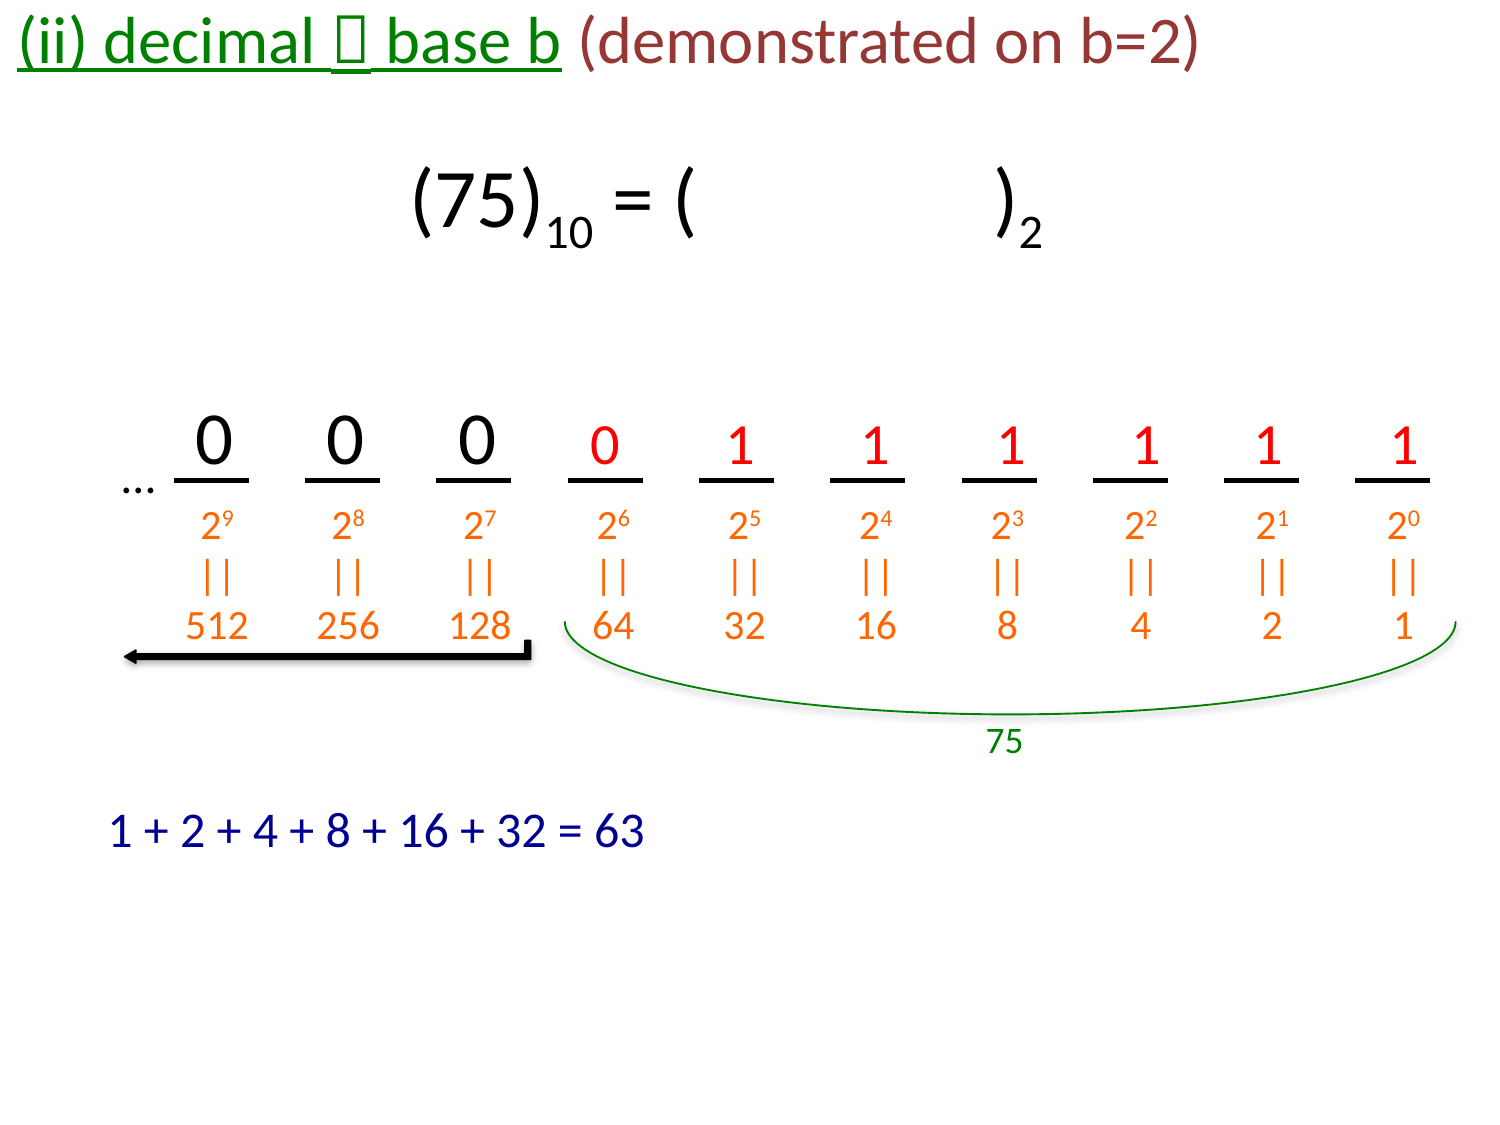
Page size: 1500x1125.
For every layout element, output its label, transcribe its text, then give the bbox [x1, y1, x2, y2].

title (ii) decimal  base b (demonstrated on b=2) [2, 0, 1353, 131]
text_box 20 || 1 [1354, 490, 1453, 656]
text_box 25 || 32 [695, 490, 794, 656]
text_box 27 || 128 [431, 490, 529, 651]
text_box 22 || 4 [1092, 490, 1190, 656]
text_box [563, 621, 970, 715]
text_box 26 || 64 [564, 490, 662, 656]
text_box 24 || 16 [827, 490, 925, 656]
text_box 29 || 512 [168, 490, 266, 651]
text_box … [31, 381, 1500, 530]
text_box 28 || 256 [299, 490, 397, 651]
text_box 0 0 0 0 1 1 1 1 1 1 [171, 374, 1456, 489]
text_box 21 || 2 [1223, 490, 1321, 656]
list (75)10 = (1001011)2 [319, 136, 1144, 285]
text_box 1 + 2 + 4 + 8 + 16 + 32 = 63 [92, 790, 925, 866]
text_box [123, 639, 532, 664]
text_box 23 || 8 [958, 490, 1057, 656]
text_box 75 [970, 708, 1080, 768]
text_box [1080, 621, 1457, 715]
